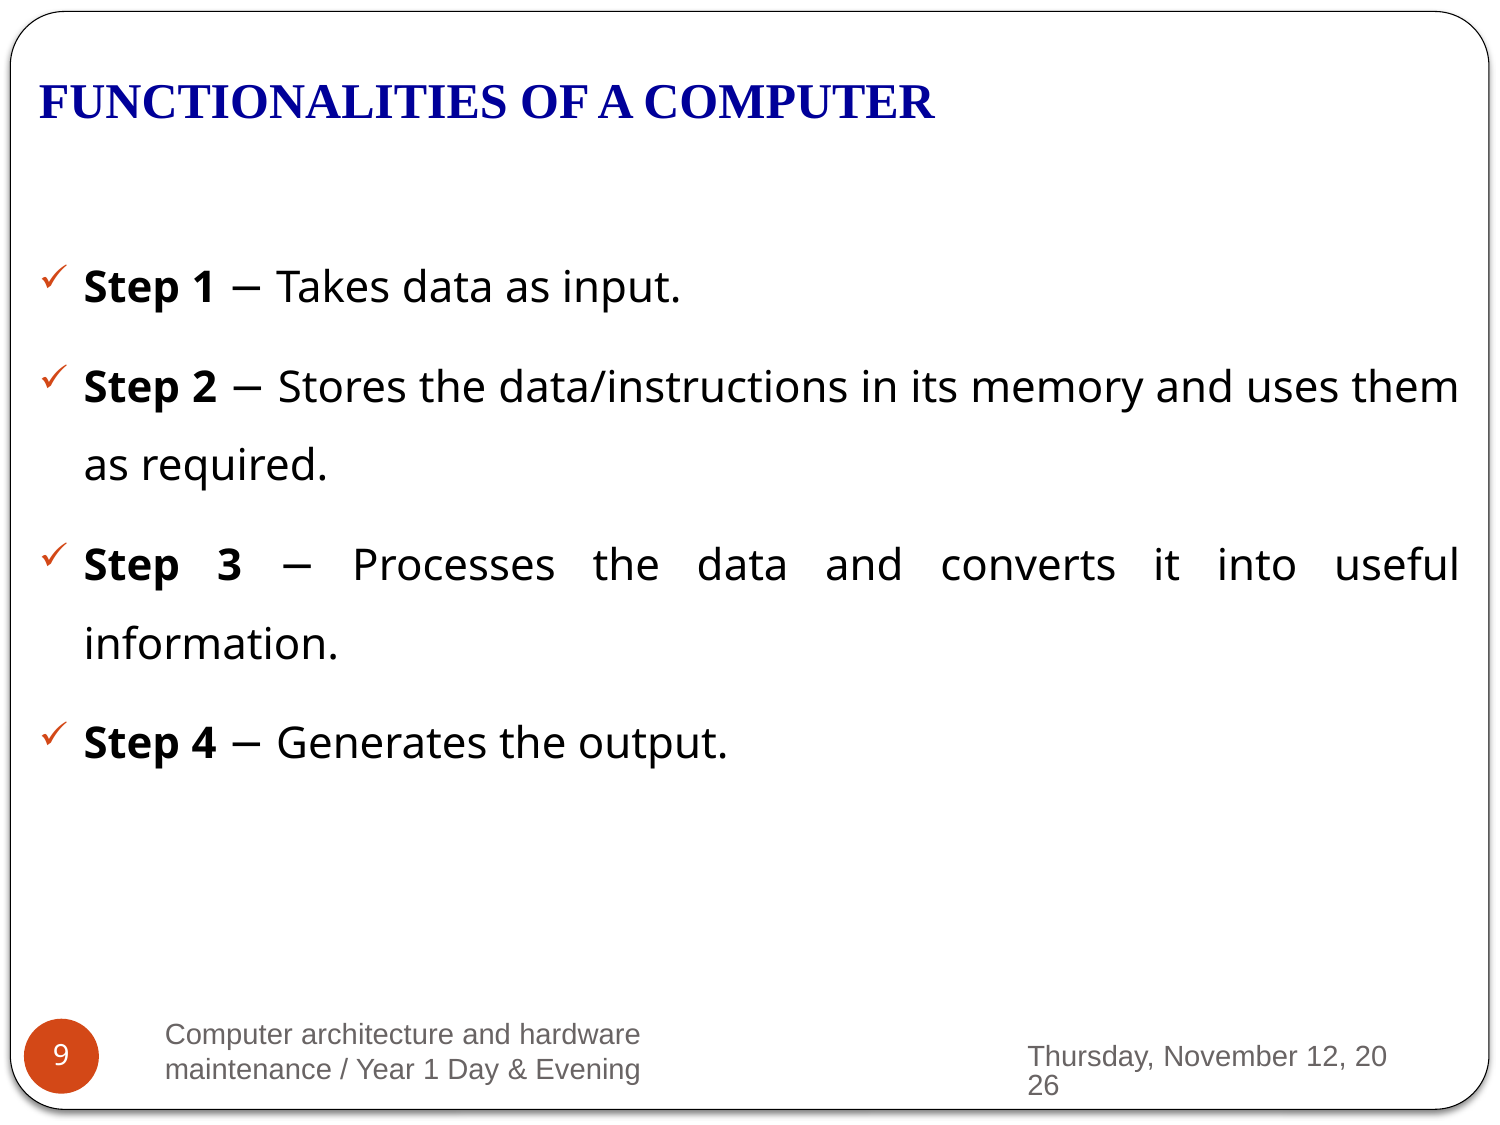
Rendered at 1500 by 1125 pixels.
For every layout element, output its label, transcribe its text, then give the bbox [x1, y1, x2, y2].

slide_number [1012, 1015, 1419, 1094]
slide_number 9 [23, 1018, 99, 1094]
list FUNCTIONALITIES OF A COMPUTER Step 1 − Takes data as input. Step 2 − Stores the data/instructions in its memory and uses them as required. Step 3 − Processes the data and converts it into useful information. Step 4 − Generates the output. [23, 30, 1477, 1094]
footer Computer architecture and hardware maintenance / Year 1 Day & Evening [150, 1012, 800, 1088]
